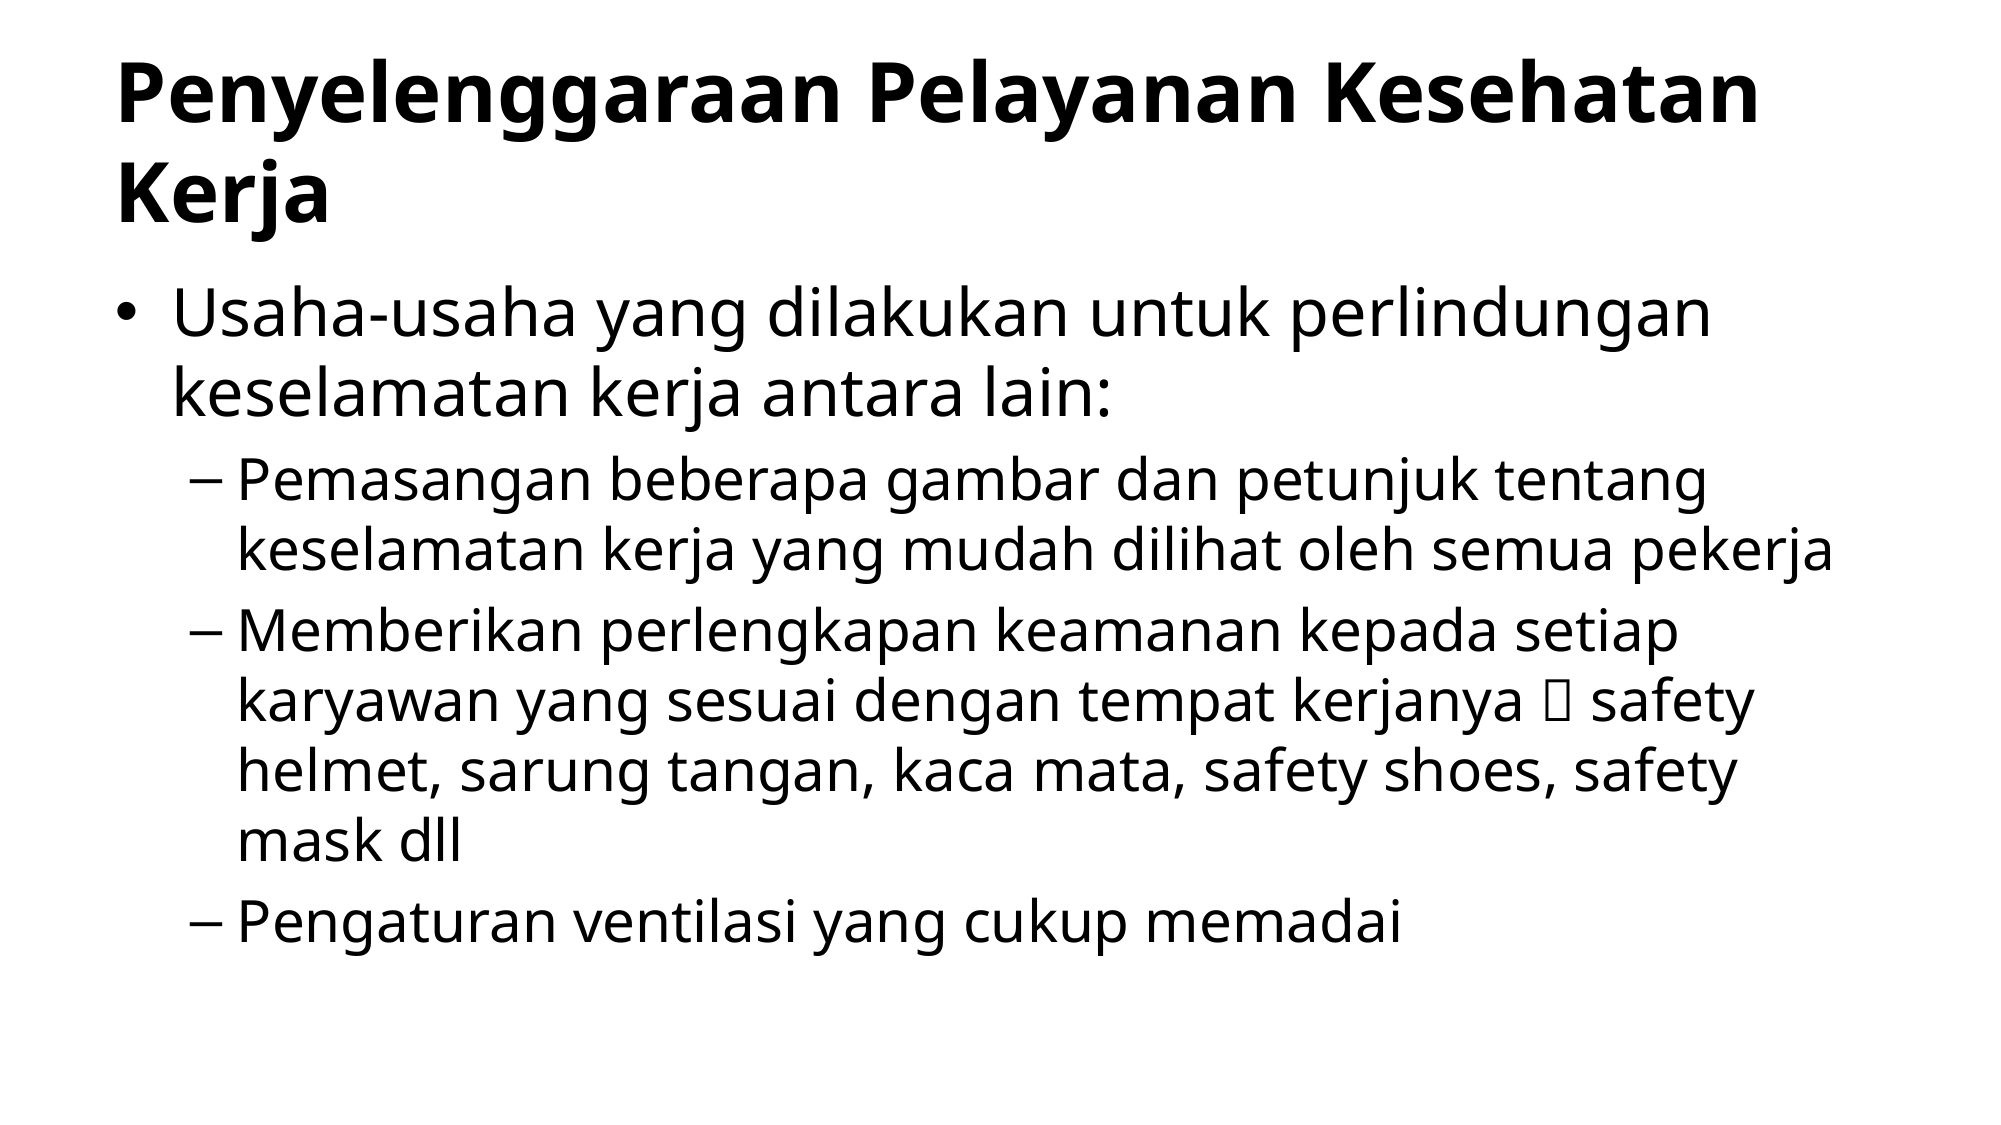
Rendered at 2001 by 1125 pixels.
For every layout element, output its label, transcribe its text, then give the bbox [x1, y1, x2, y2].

list Usaha-usaha yang dilakukan untuk perlindungan keselamatan kerja antara lain: Pemasangan beberapa gambar dan petunjuk tentang keselamatan kerja yang mudah dilihat oleh semua pekerja Memberikan perlengkapan keamanan kepada setiap karyawan yang sesuai dengan tempat kerjanya  safety helmet, sarung tangan, kaca mata, safety shoes, safety mask dll Pengaturan ventilasi yang cukup memadai [99, 262, 1900, 1005]
title Penyelenggaraan Pelayanan Kesehatan Kerja [99, 45, 1900, 233]
